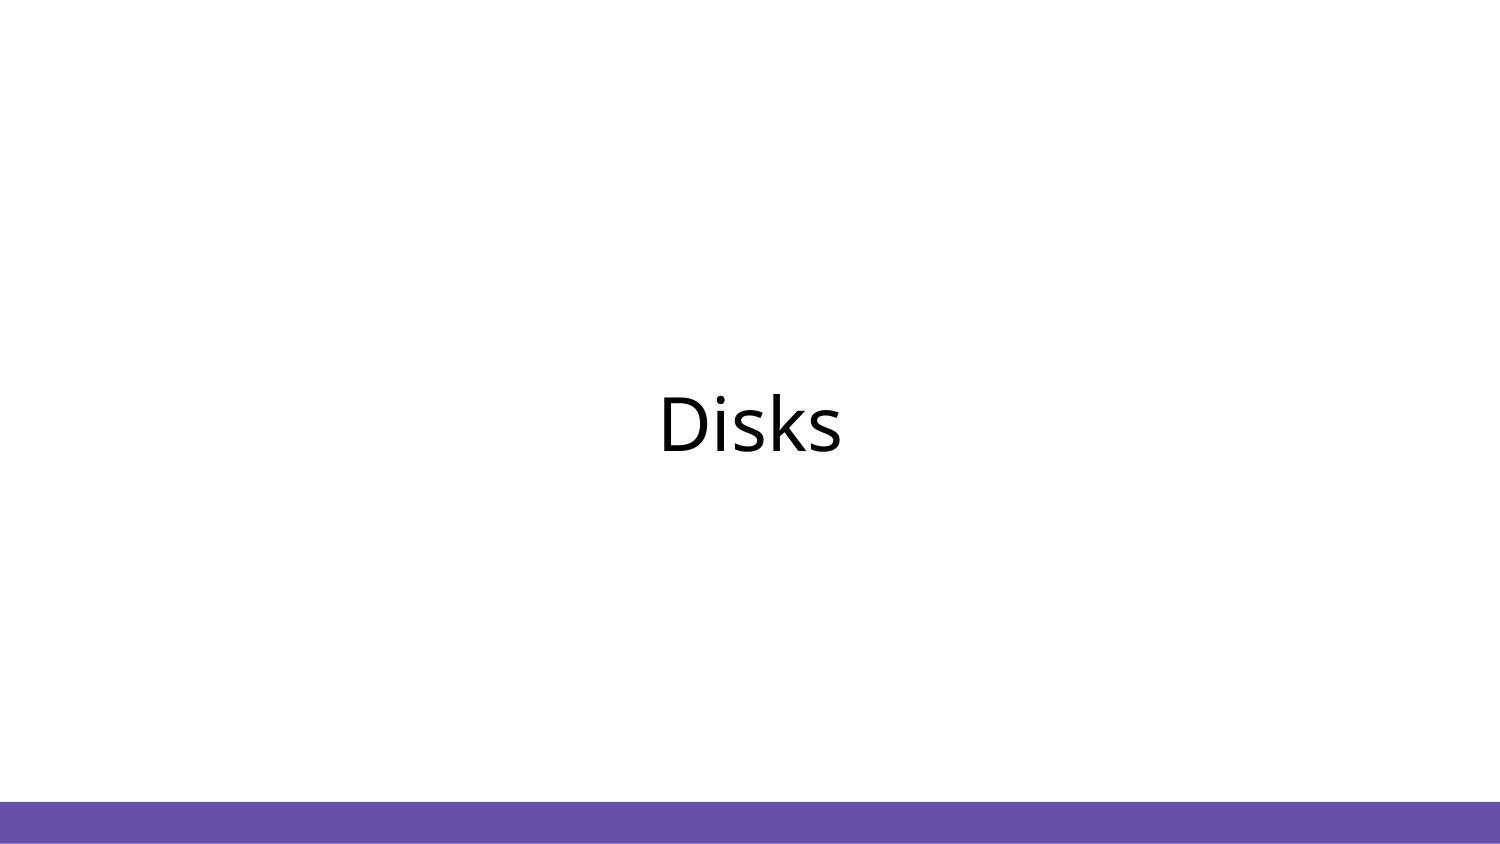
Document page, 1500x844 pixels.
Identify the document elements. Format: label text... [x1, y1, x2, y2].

title Disks [51, 352, 1449, 491]
